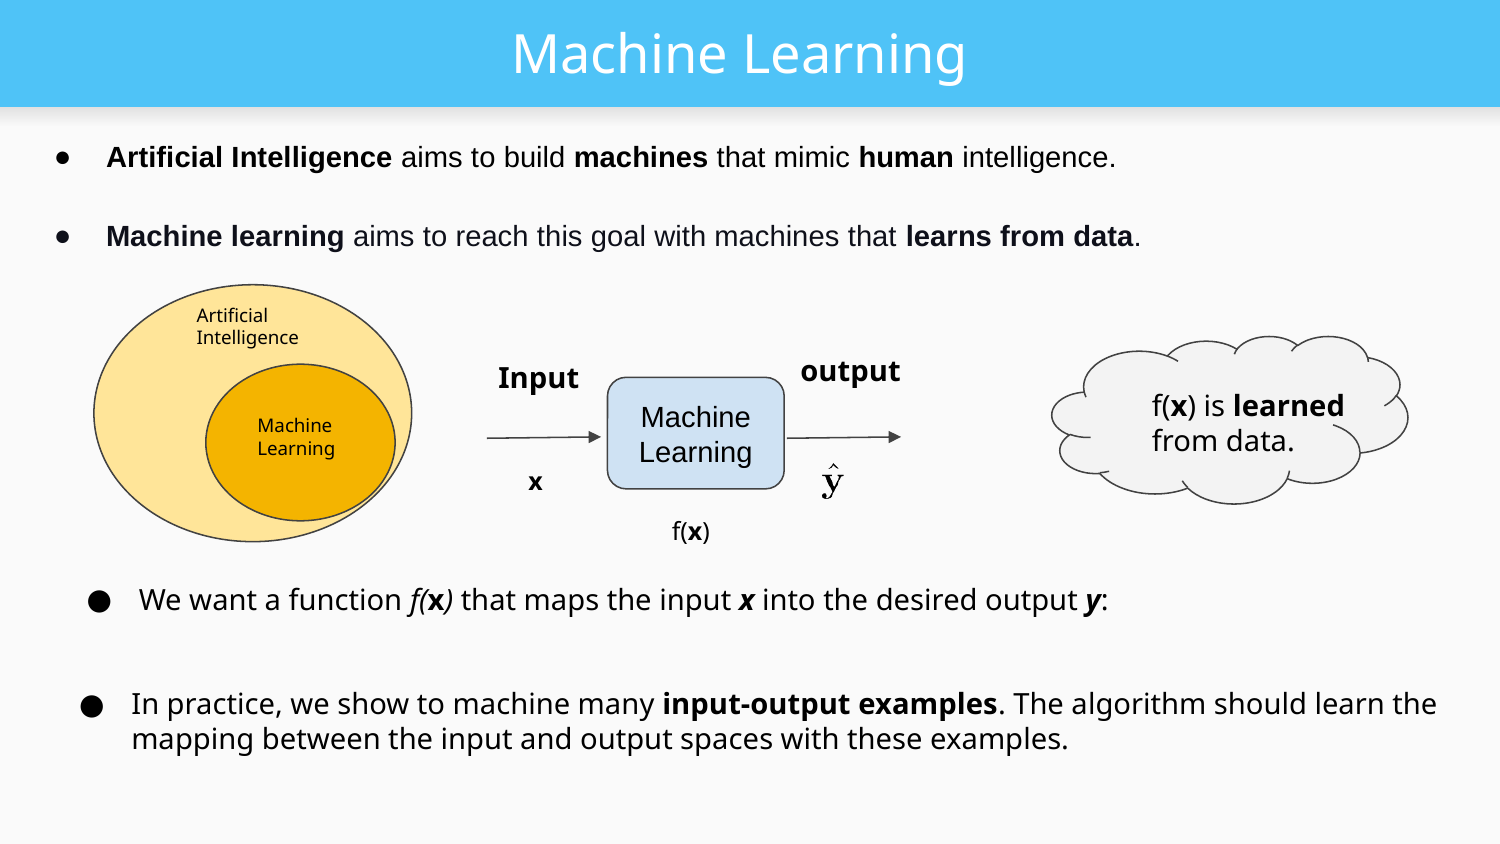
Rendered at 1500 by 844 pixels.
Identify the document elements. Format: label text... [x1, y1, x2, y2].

text_box [1399, 398, 1408, 437]
text_box [1088, 336, 1396, 372]
text_box We want a function f(x) that maps the input x into the desired output y: [48, 566, 1145, 632]
text_box In practice, we show to machine many input-output examples. The algorithm should learn the mapping between the input and output spaces with these examples. [41, 670, 1459, 771]
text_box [483, 337, 926, 562]
picture [821, 463, 844, 499]
text_box [1087, 473, 1348, 505]
text_box Artificial Intelligence aims to build machines that mimic human intelligence. [16, 123, 1471, 189]
text_box [1051, 399, 1061, 431]
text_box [93, 284, 412, 542]
text_box Machine learning aims to reach this goal with machines that learns from data. [16, 202, 1435, 268]
text_box f(x) is learned from data. [1061, 372, 1399, 473]
title Machine Learning [16, 2, 1464, 102]
